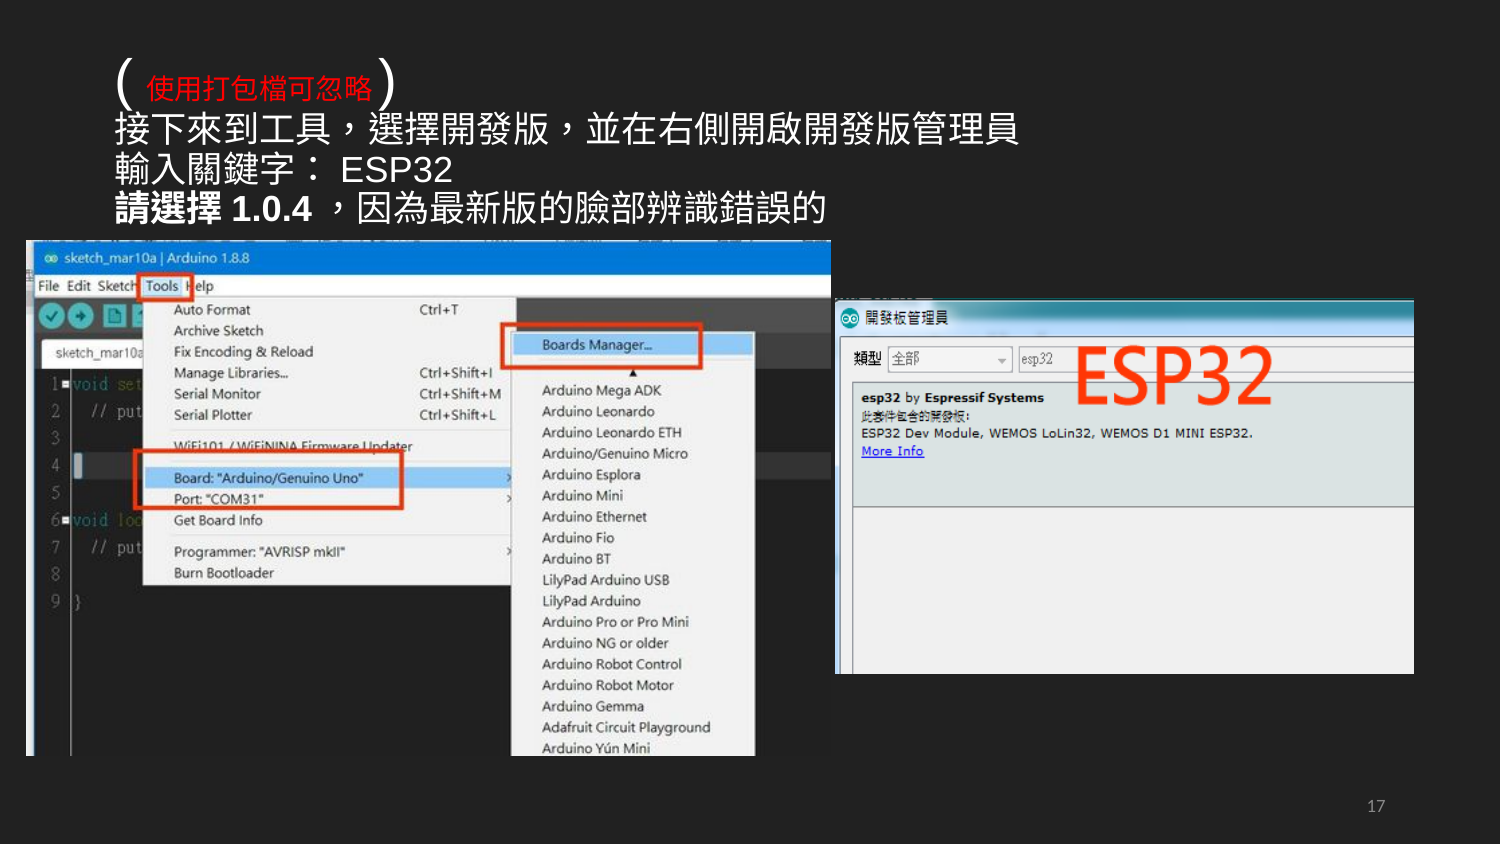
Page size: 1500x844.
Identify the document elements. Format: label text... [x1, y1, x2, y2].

picture [835, 298, 1414, 675]
slide_number 17 [1059, 782, 1397, 827]
title (使用打包檔可忽略) 接下來到工具，選擇開發版，並在右側開啟開發版管理員 輸入關鍵字：ESP32 請選擇1.0.4，因為最新版的臉部辨識錯誤的 [103, 44, 1397, 235]
picture [26, 240, 831, 756]
